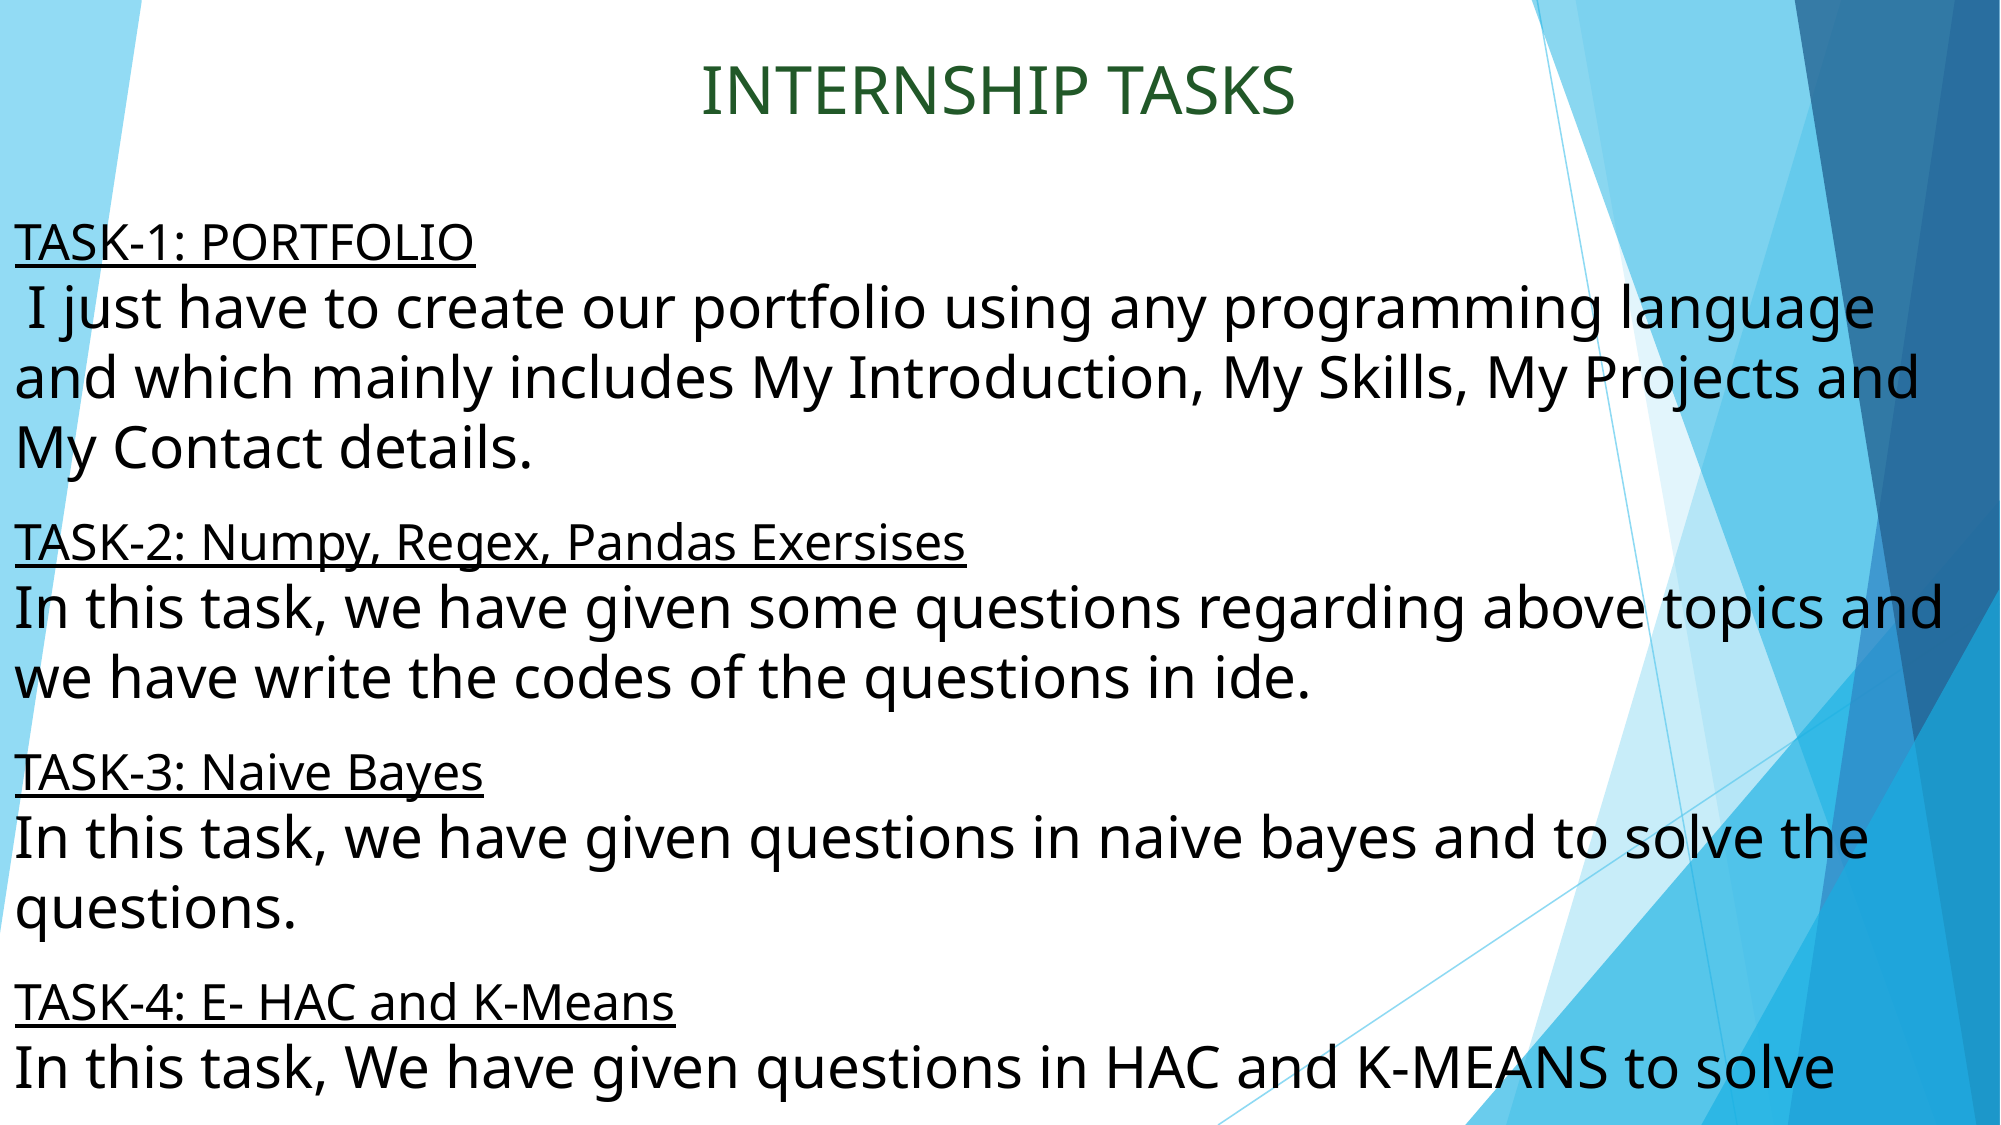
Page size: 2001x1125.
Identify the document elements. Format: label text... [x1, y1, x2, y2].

title INTERNSHIP TASKS [0, 0, 2000, 135]
text_box TASK-1: PORTFOLIO I just have to create our portfolio using any programming language and which mainly includes My Introduction, My Skills, My Projects and My Contact details. TASK-2: Numpy, Regex, Pandas Exersises In this task, we have given some questions regarding above topics and we have write the codes of the questions in ide. TASK-3: Naive Bayes In this task, we have given questions in naive bayes and to solve the questions. TASK-4: E- HAC and K-Means In this task, We have given questions in HAC and K-MEANS to solve [0, 172, 1963, 1090]
